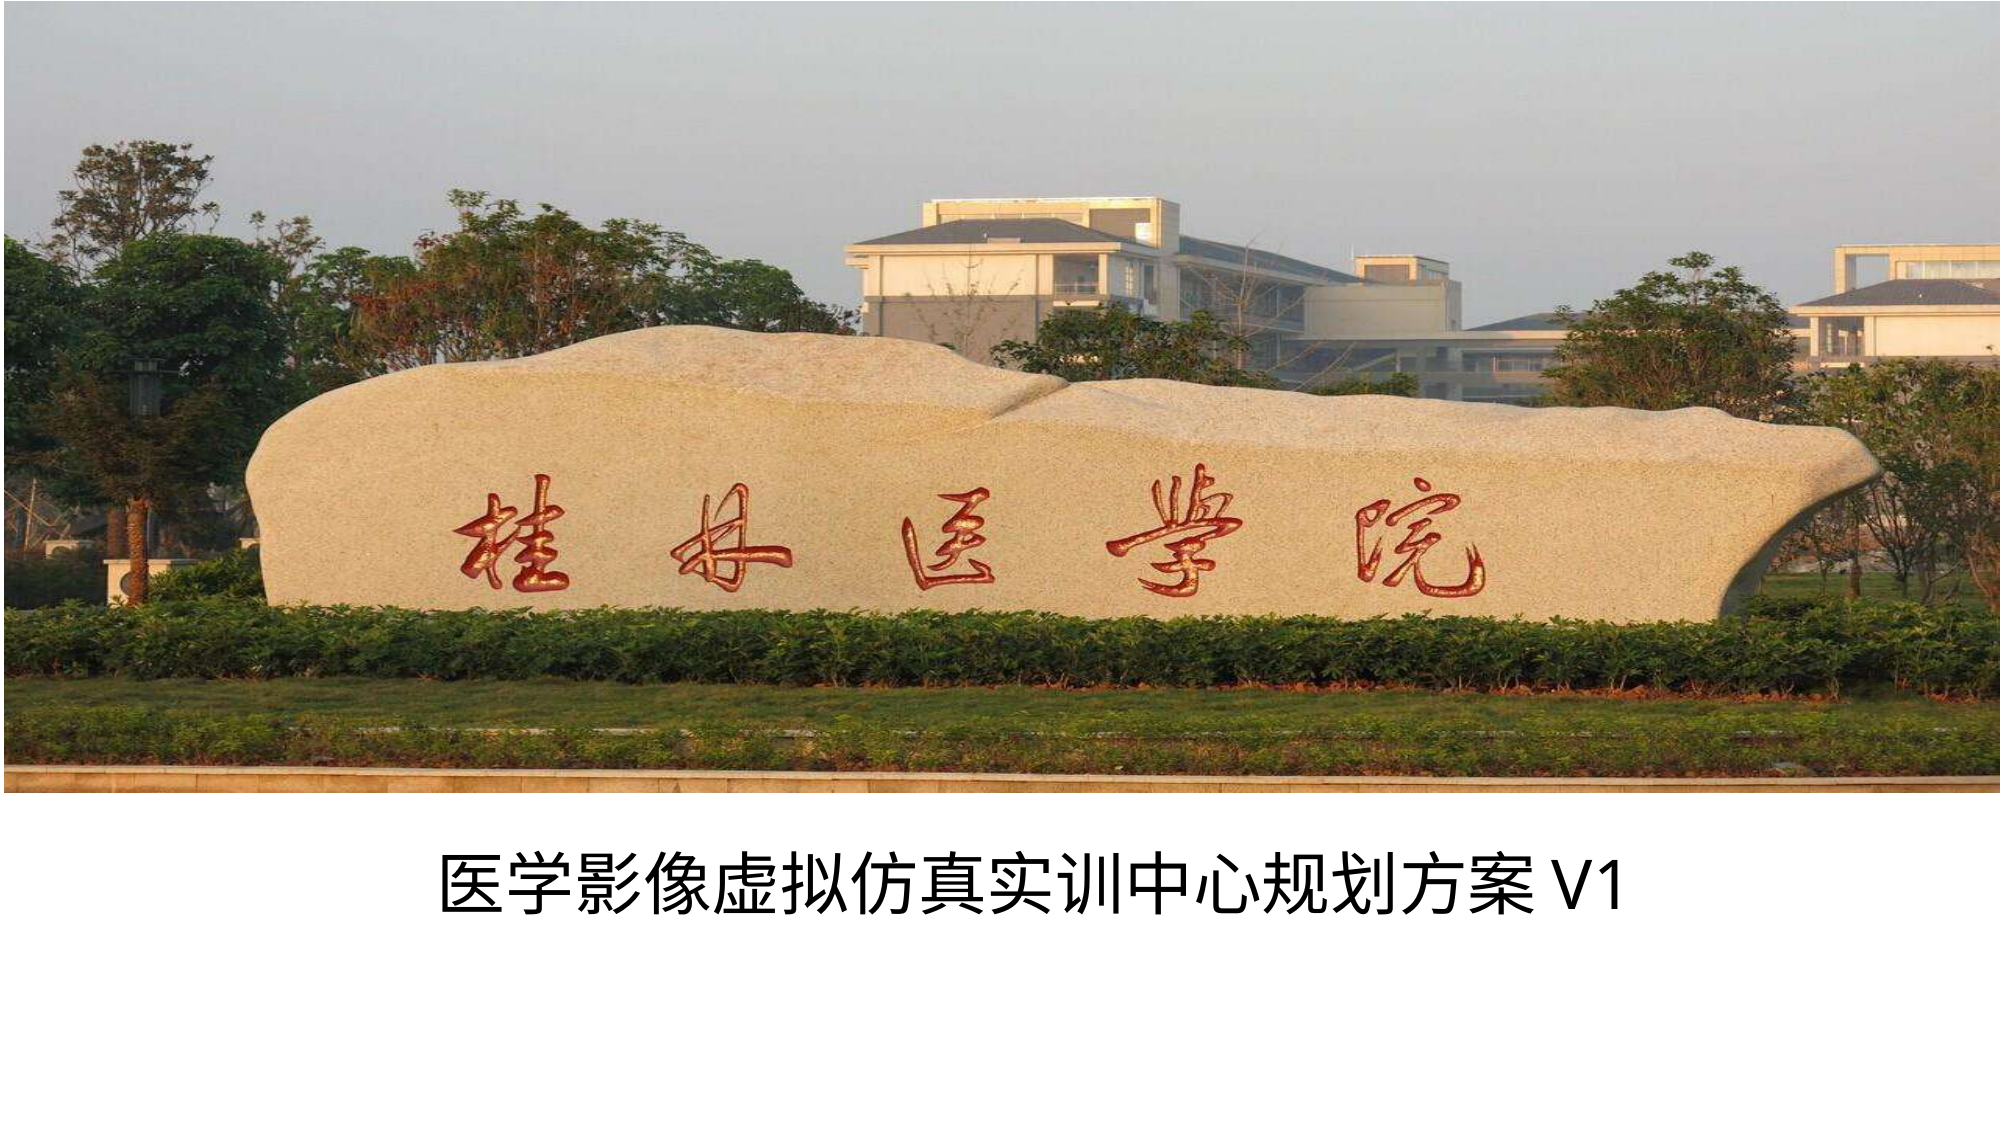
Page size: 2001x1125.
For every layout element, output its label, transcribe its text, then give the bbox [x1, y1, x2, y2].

title 医学影像虚拟仿真实训中心规划方案V1 [134, 827, 1935, 938]
picture [4, 1, 2000, 793]
